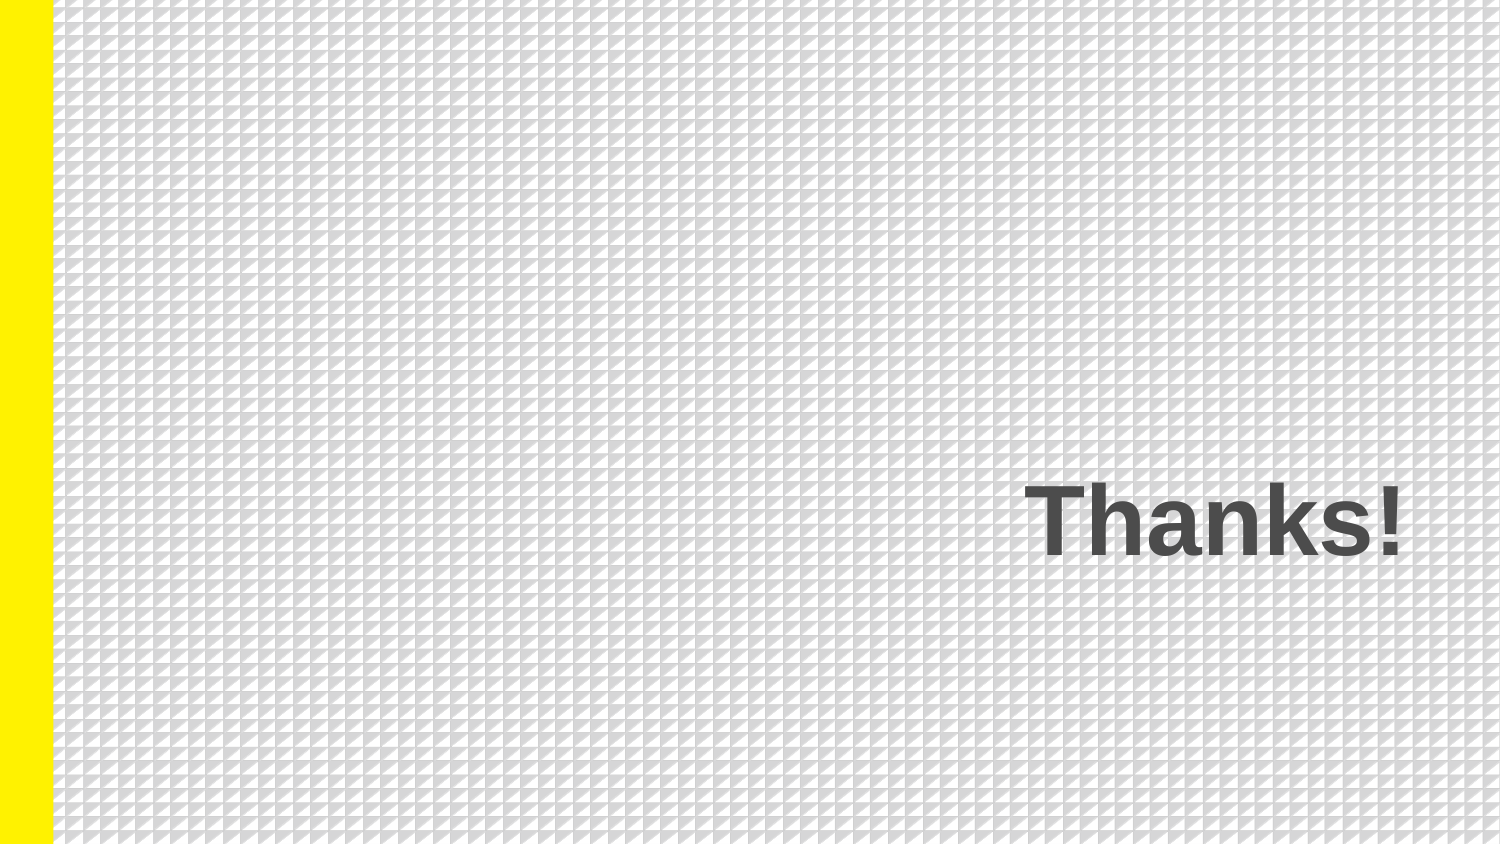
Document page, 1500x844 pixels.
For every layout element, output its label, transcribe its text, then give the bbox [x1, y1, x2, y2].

title Thanks! [147, 246, 1423, 591]
picture [55, 0, 1500, 844]
text_box [0, 0, 55, 844]
